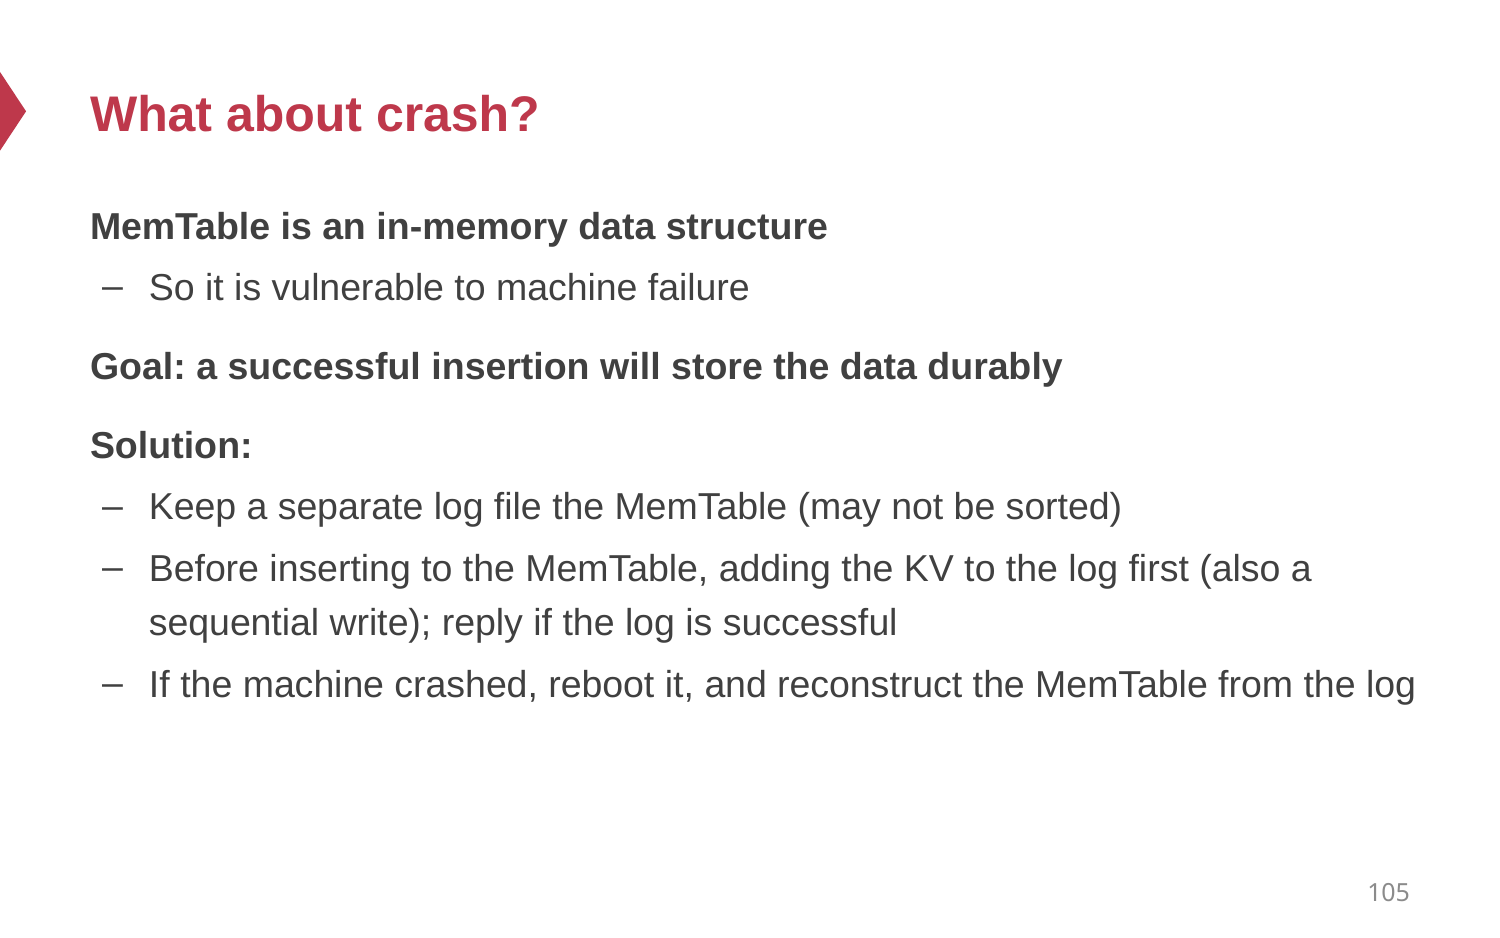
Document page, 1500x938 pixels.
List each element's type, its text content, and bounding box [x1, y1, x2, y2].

title What about crash? [75, 37, 1425, 185]
list MemTable is an in-memory data structure So it is vulnerable to machine failure Goal: a successful insertion will store the data durably Solution: Keep a separate log file the MemTable (may not be sorted) Before inserting to the MemTable, adding the KV to the log first (also a sequential write); reply if the log is successful If the machine crashed, reboot it, and reconstruct the MemTable from the log [75, 185, 1471, 804]
slide_number 105 [1074, 868, 1425, 919]
